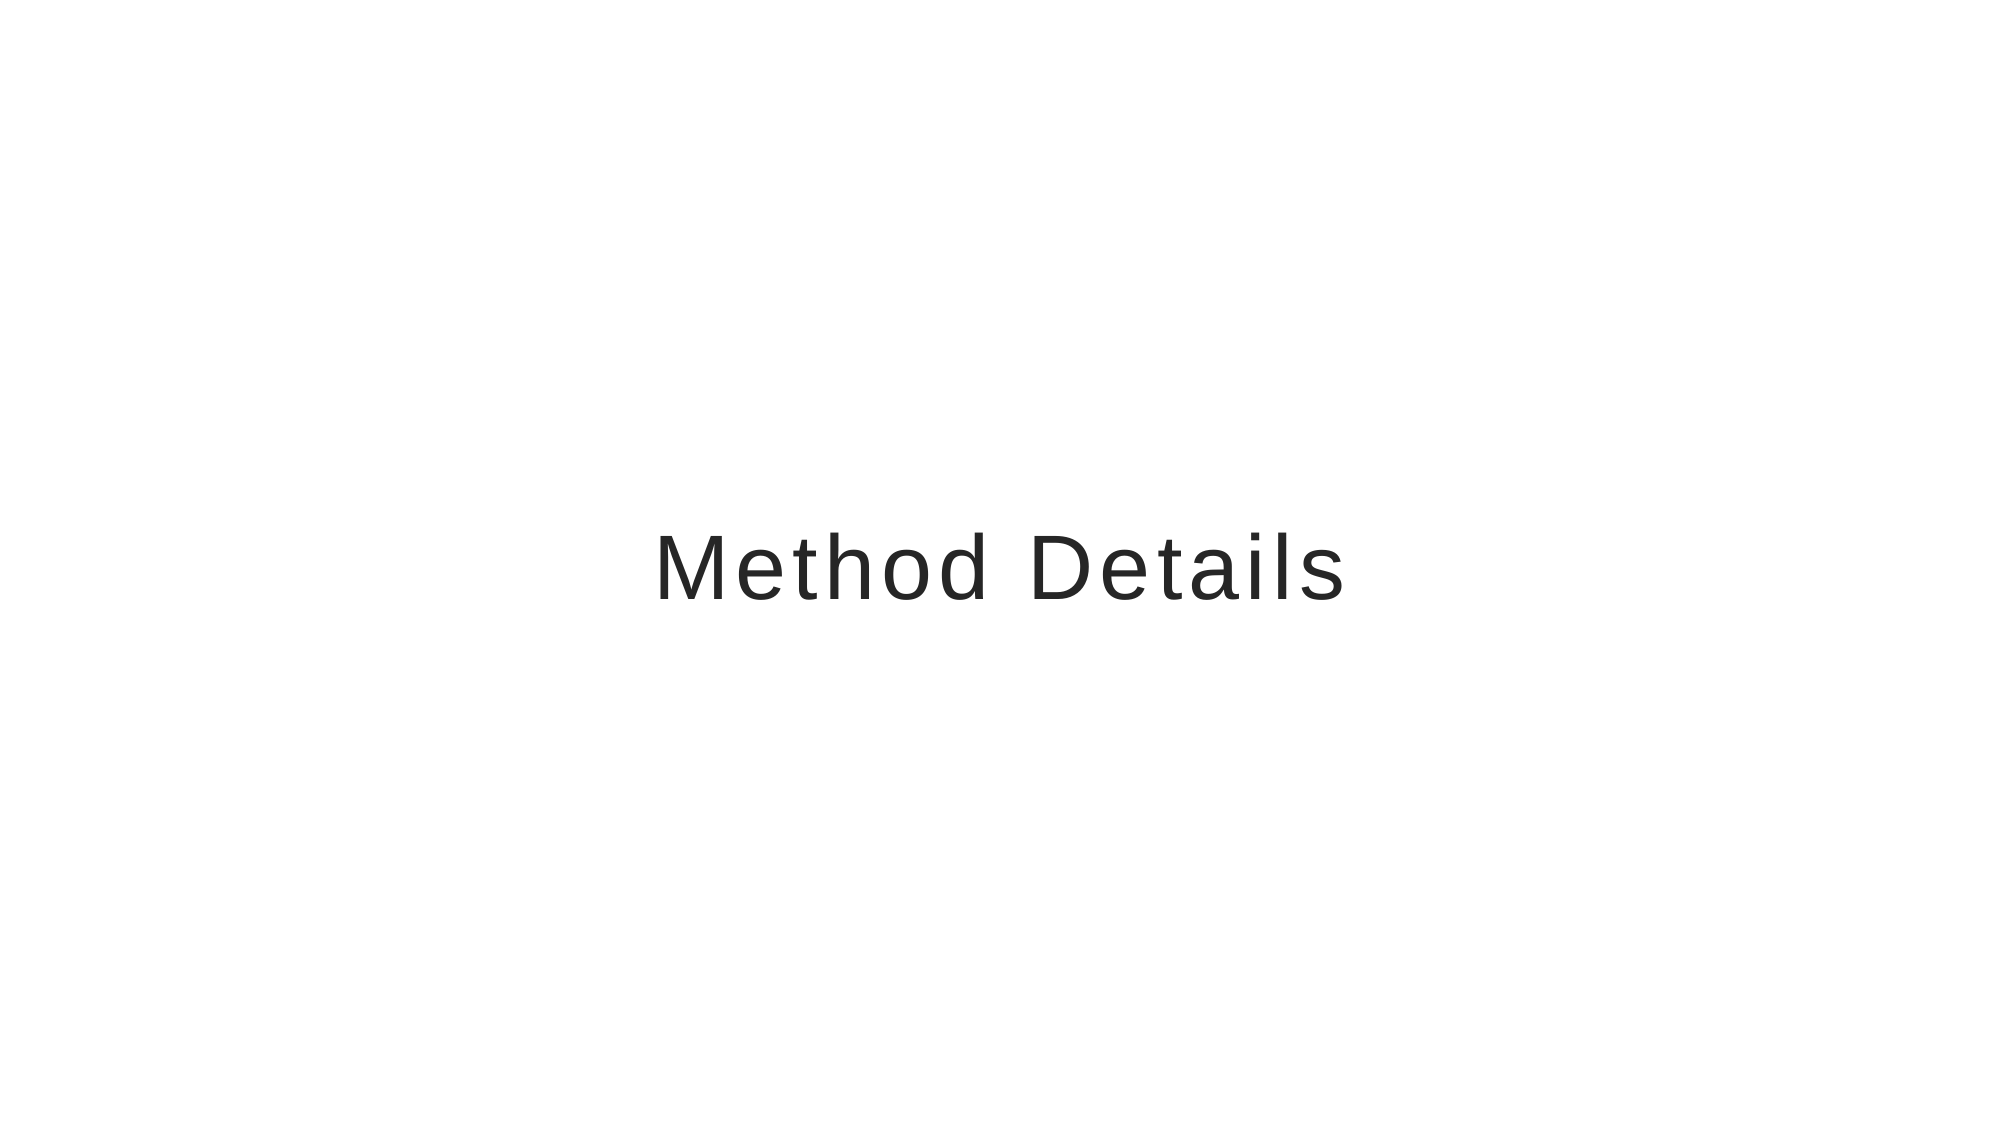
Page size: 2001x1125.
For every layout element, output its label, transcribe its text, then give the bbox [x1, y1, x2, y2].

title Method Details [362, 499, 1638, 626]
